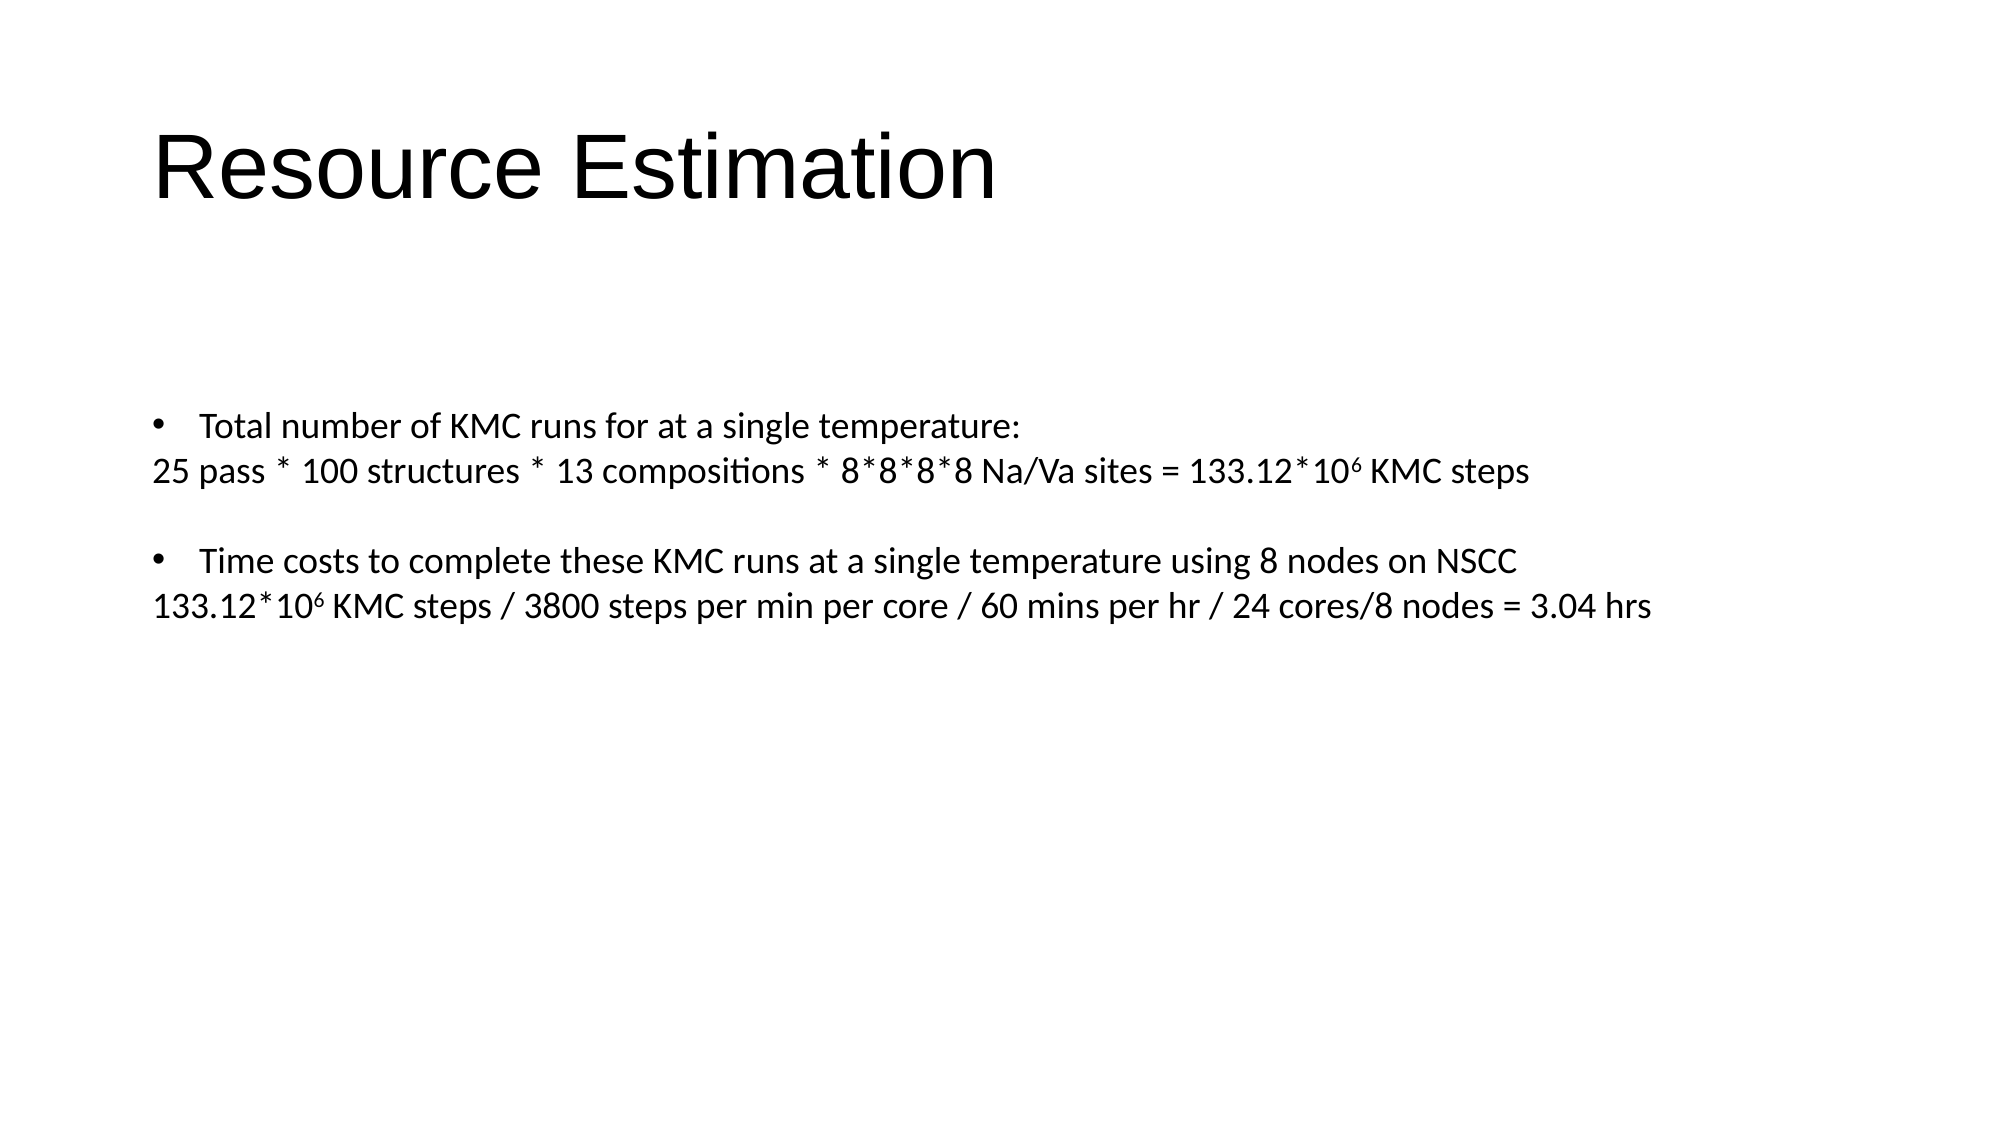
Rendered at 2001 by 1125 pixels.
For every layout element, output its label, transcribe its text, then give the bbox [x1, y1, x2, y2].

title Resource Estimation [137, 59, 1863, 278]
text_box Total number of KMC runs for at a single temperature: 25 pass * 100 structures * 13 compositions * 8*8*8*8 Na/Va sites = 133.12*106 KMC steps Time costs to complete these KMC runs at a single temperature using 8 nodes on NSCC 133.12*106 KMC steps / 3800 steps per min per core / 60 mins per hr / 24 cores/8 nodes = 3.04 hrs [137, 393, 1932, 769]
